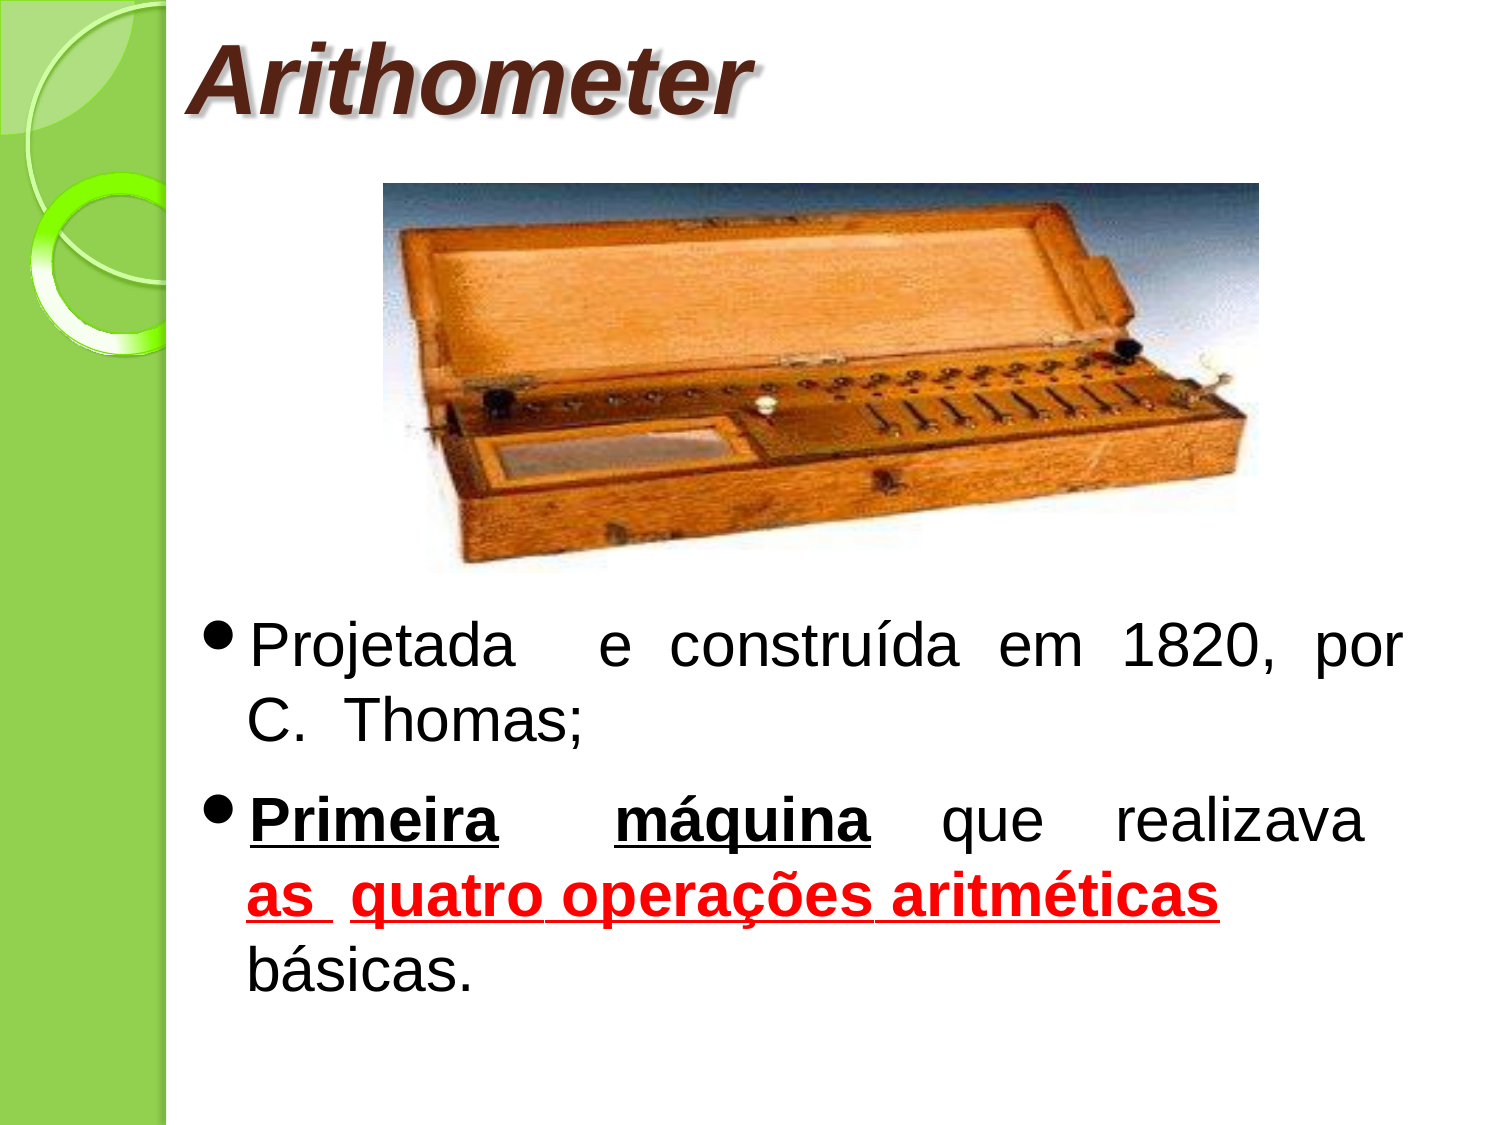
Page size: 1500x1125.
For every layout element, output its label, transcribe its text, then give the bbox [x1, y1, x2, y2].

picture [21, 0, 1259, 1125]
text_box Projetada e construída em 1820, por C. Thomas; Primeira máquina que realizava as quatro operações aritméticas básicas. [197, 601, 1458, 1004]
